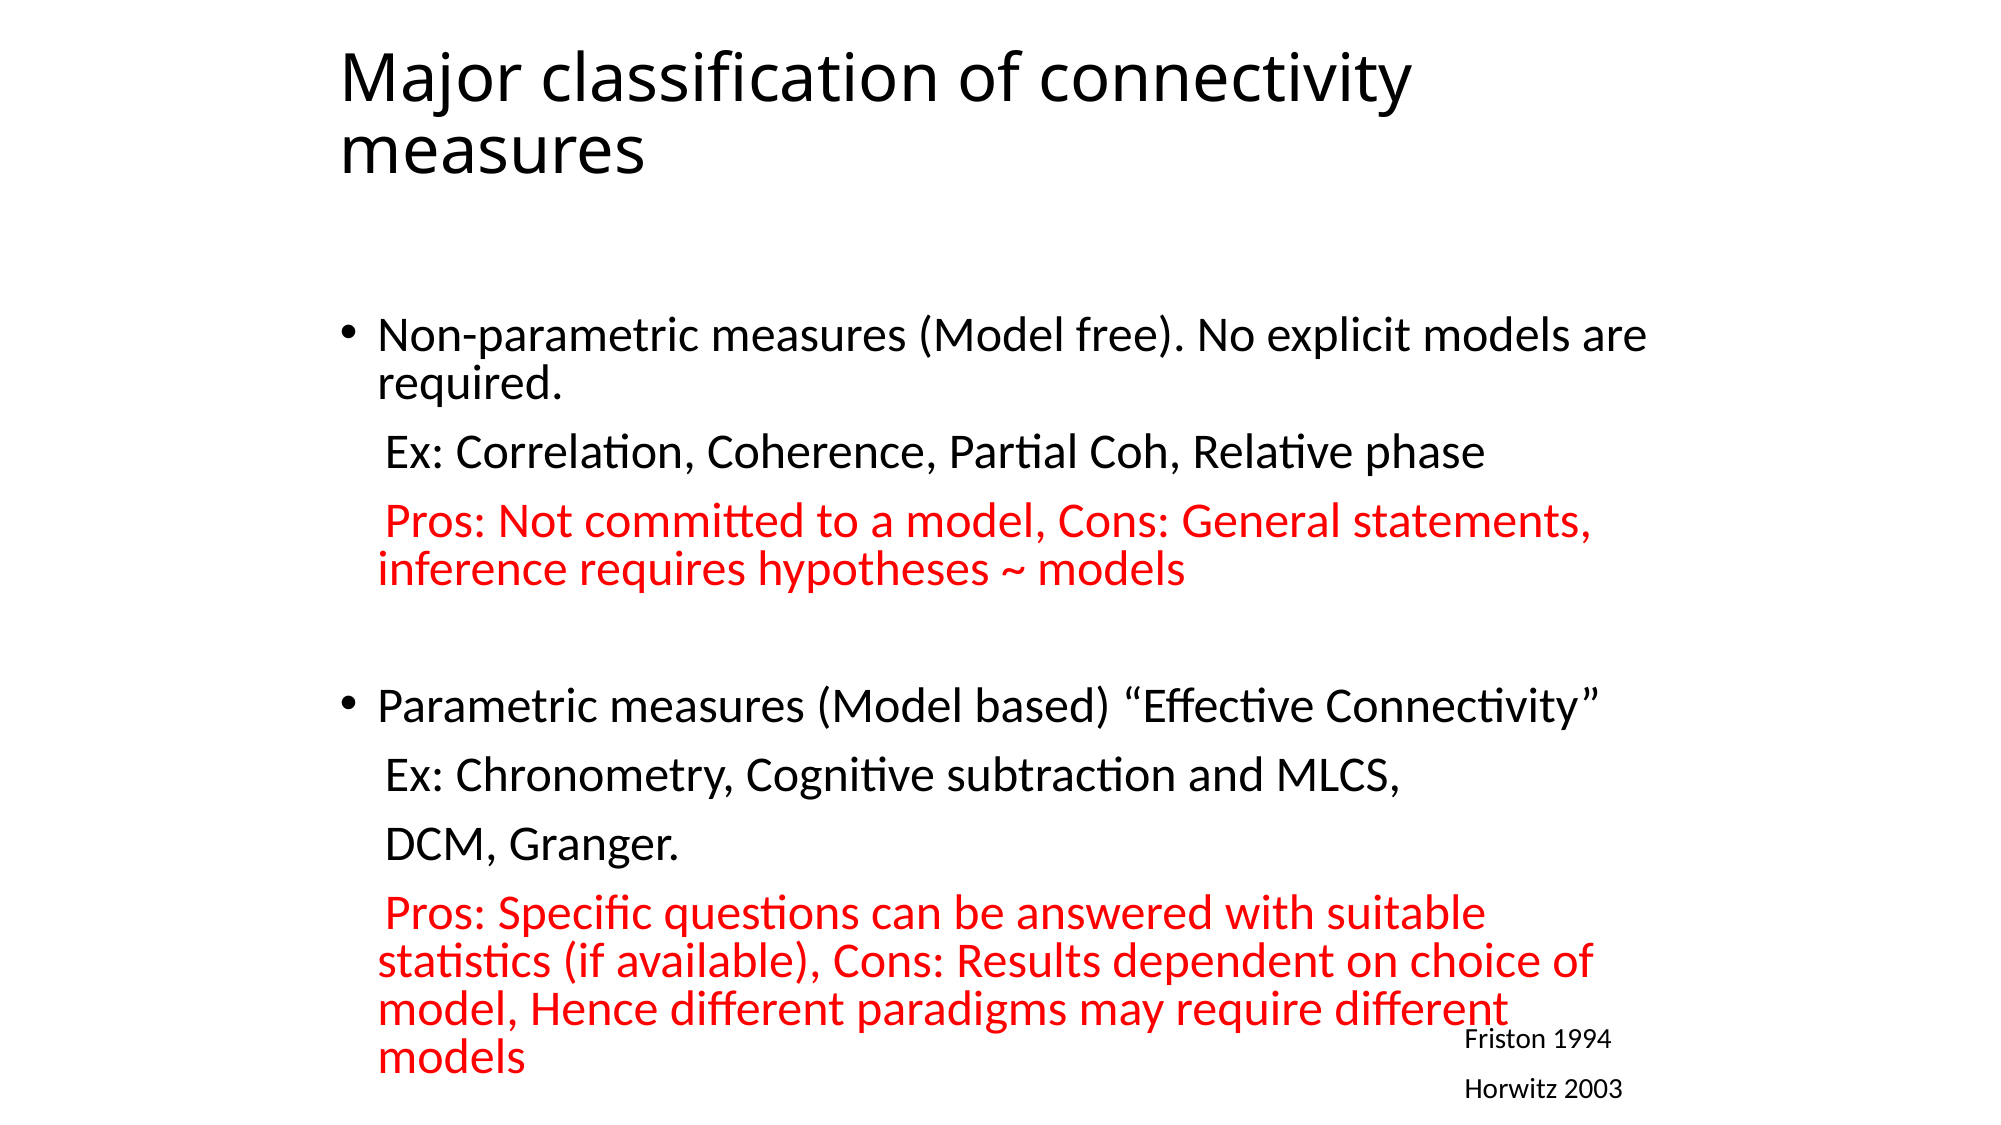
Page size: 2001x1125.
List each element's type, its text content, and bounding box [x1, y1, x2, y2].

text_box Friston 1994 Horwitz 2003 [1449, 1012, 1663, 1112]
title Major classification of connectivity measures [324, 45, 1675, 188]
list Non-parametric measures (Model free). No explicit models are required. Ex: Correlation, Coherence, Partial Coh, Relative phase Pros: Not committed to a model, Cons: General statements, inference requires hypotheses ~ models Parametric measures (Model based) “Effective Connectivity” Ex: Chronometry, Cognitive subtraction and MLCS, DCM, Granger. Pros: Specific questions can be answered with suitable statistics (if available), Cons: Results dependent on choice of model, Hence different paradigms may require different models [324, 224, 1675, 1088]
